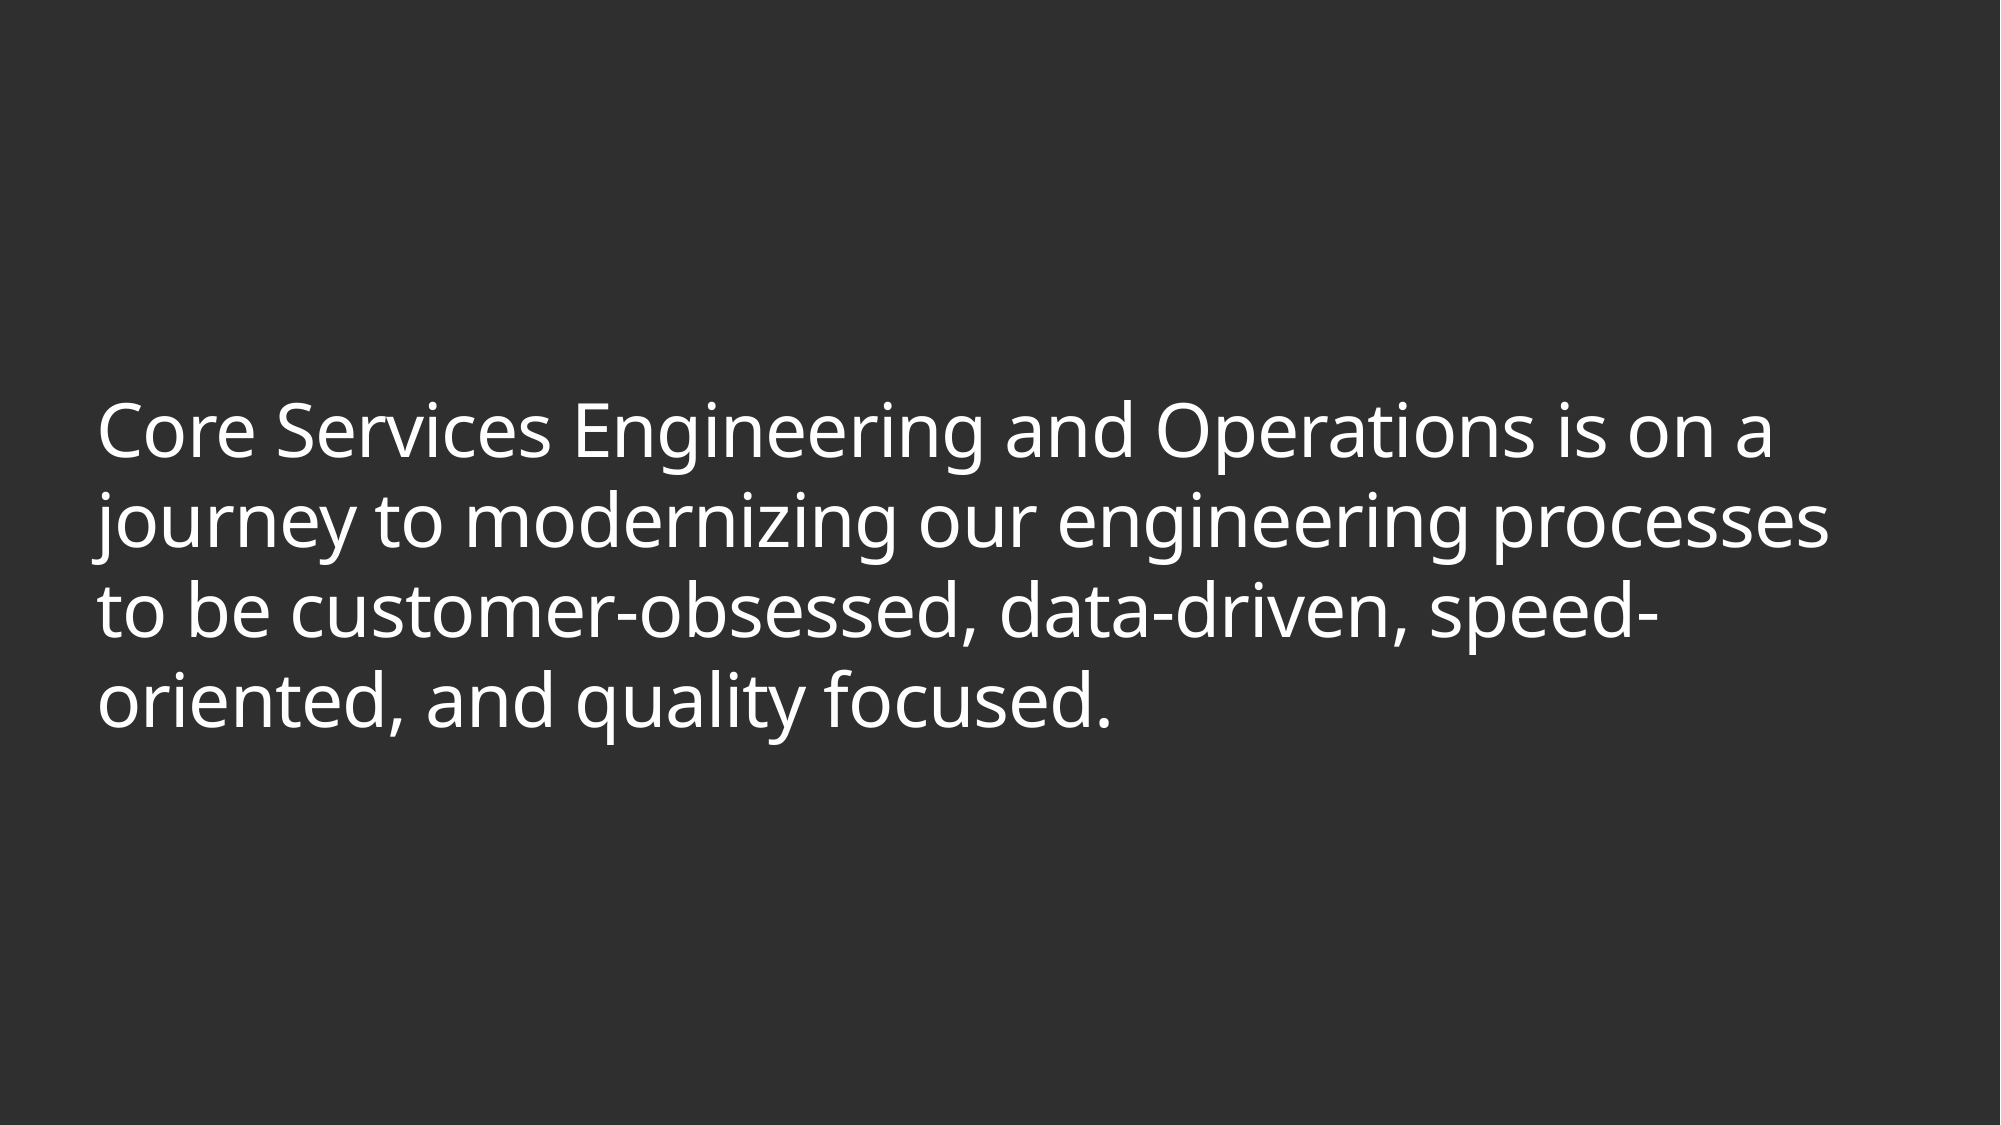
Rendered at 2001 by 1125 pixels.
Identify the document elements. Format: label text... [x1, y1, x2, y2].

title Core Services Engineering and Operations is on a journey to modernizing our engineering processes to be customer-obsessed, data-driven, speed-oriented, and quality focused. [96, 380, 1905, 744]
